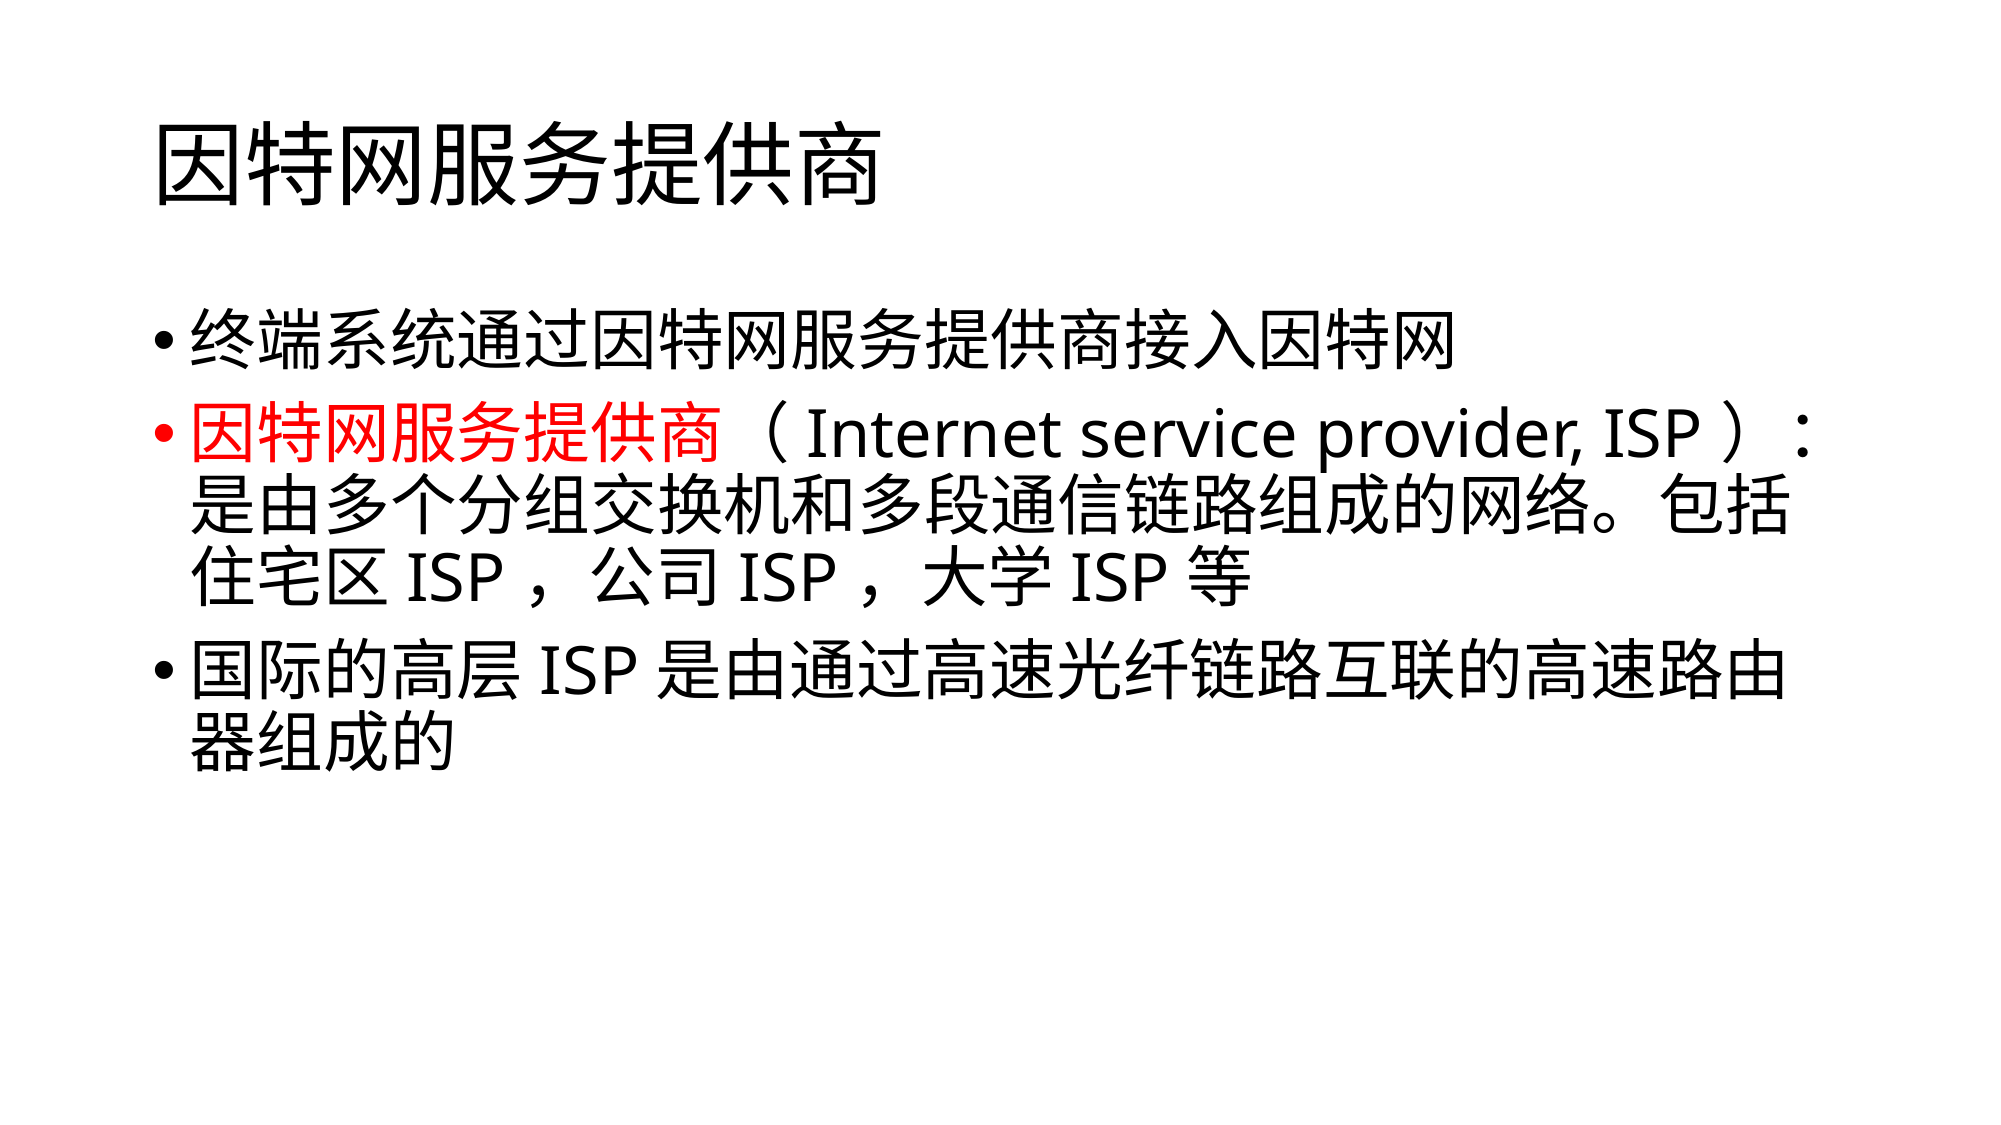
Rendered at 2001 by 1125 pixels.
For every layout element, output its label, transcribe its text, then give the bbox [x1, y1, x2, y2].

title 因特网服务提供商 [137, 59, 1863, 278]
list 终端系统通过因特网服务提供商接入因特网 因特网服务提供商（Internet service provider, ISP）：是由多个分组交换机和多段通信链路组成的网络。包括住宅区ISP，公司ISP，大学ISP等 国际的高层ISP是由通过高速光纤链路互联的高速路由器组成的 [137, 299, 1863, 1014]
